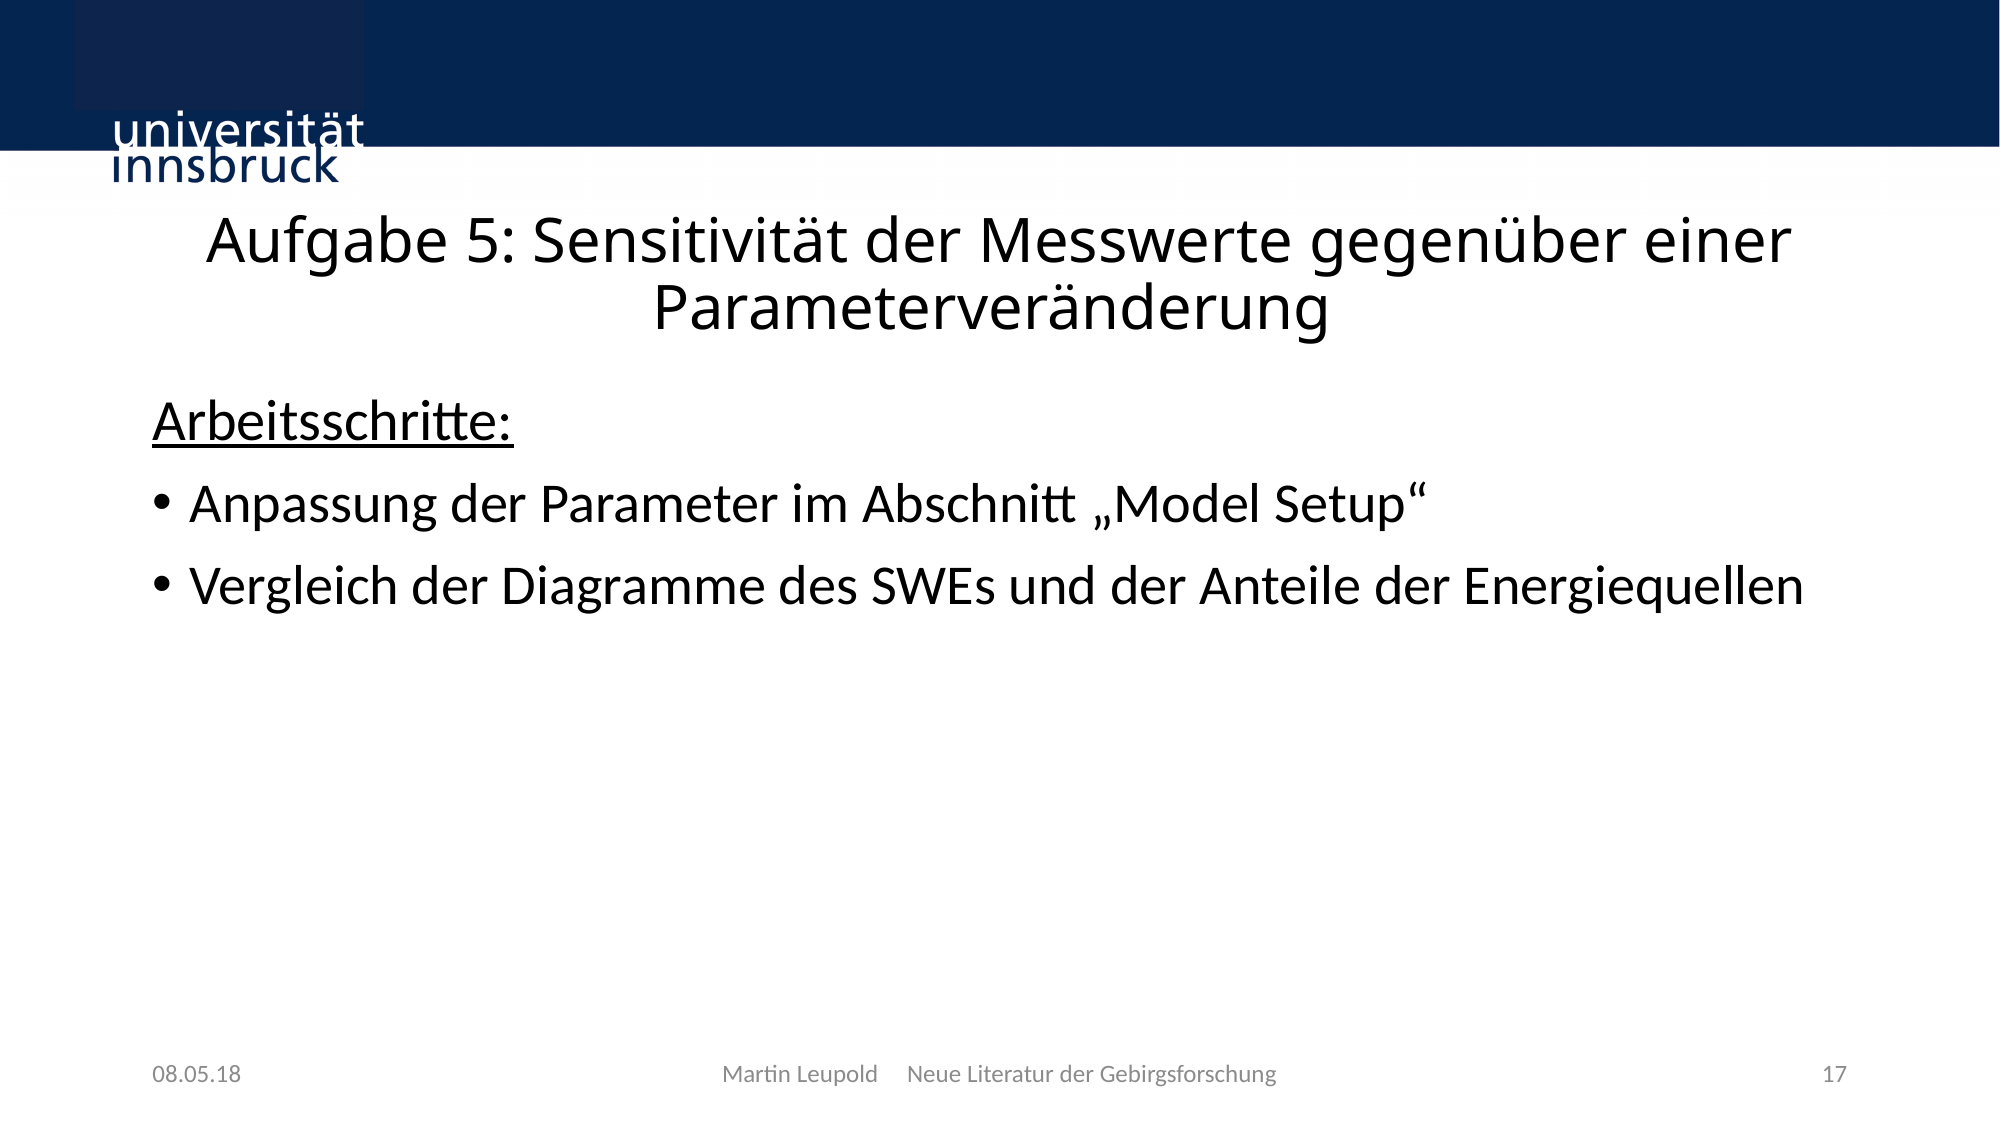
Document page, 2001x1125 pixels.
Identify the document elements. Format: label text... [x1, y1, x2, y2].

slide_number 17 [1412, 1042, 1863, 1103]
footer Martin Leupold Neue Literatur der Gebirgsforschung [662, 1042, 1338, 1103]
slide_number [137, 1042, 588, 1103]
list Arbeitsschritte: Anpassung der Parameter im Abschnitt „Model Setup“ Vergleich der Diagramme des SWEs und der Anteile der Energiequellen [137, 382, 1863, 1026]
picture [0, 0, 2000, 218]
title Aufgabe 5: Sensitivität der Messwerte gegenüber einer Parameterveränderung [137, 201, 1863, 351]
